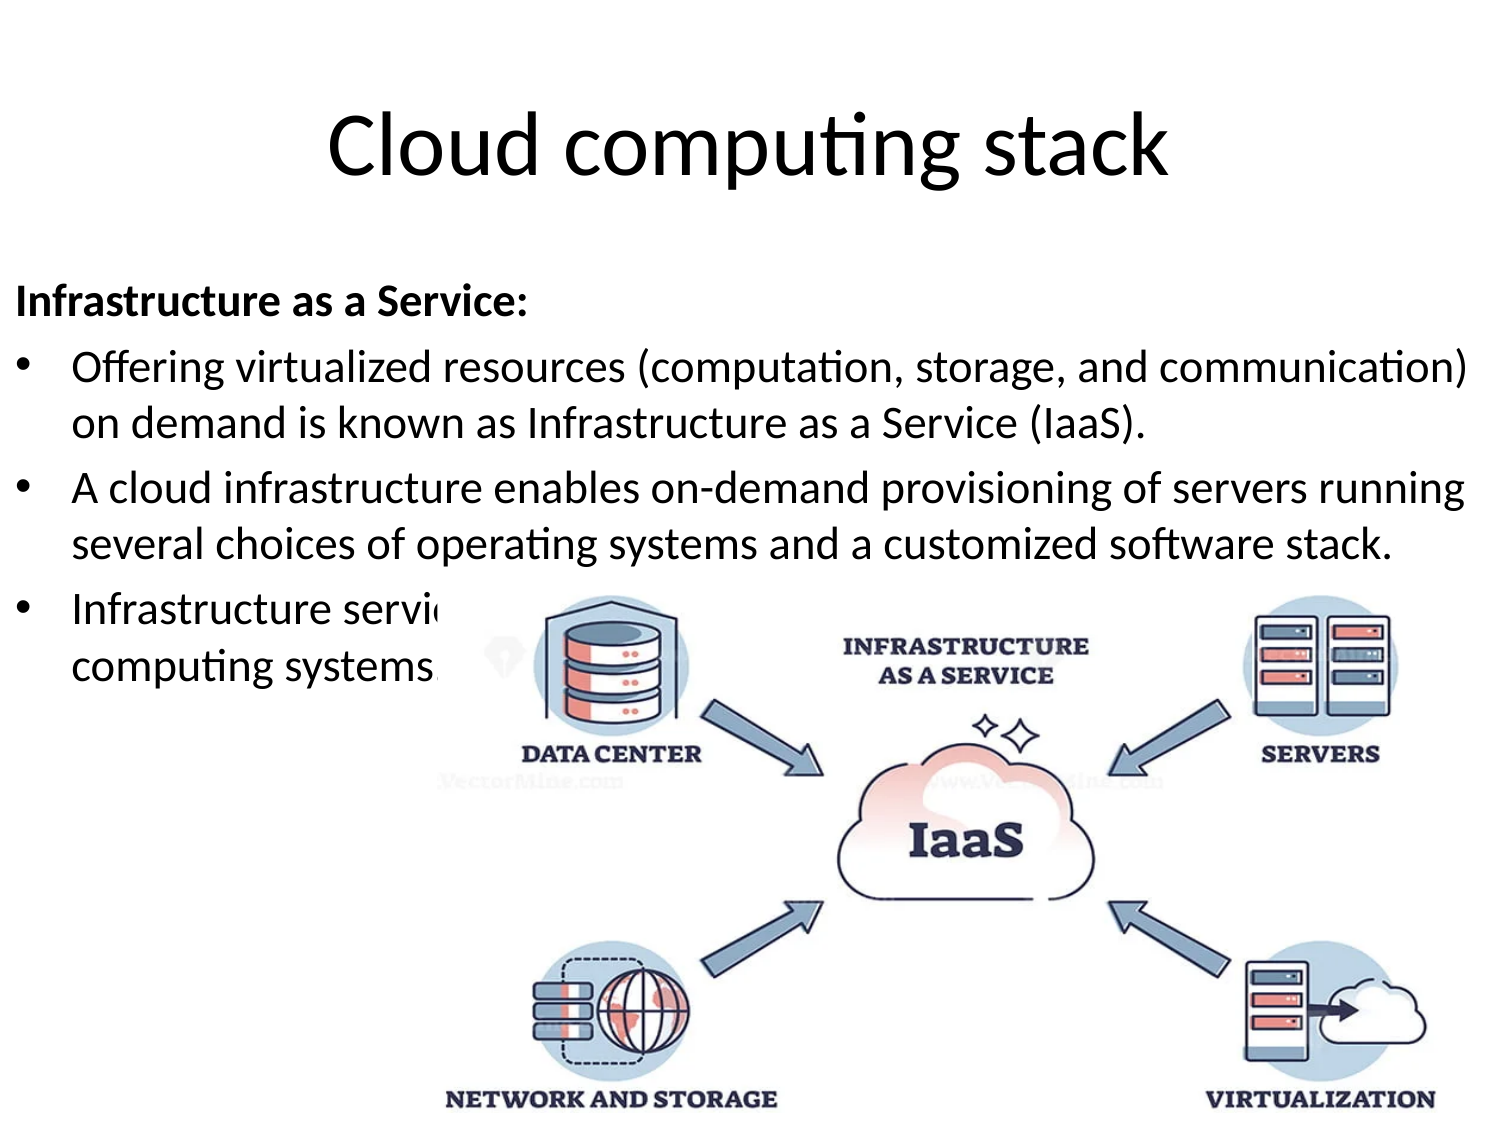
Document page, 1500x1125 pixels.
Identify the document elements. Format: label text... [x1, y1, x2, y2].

picture [437, 587, 1438, 1113]
title Cloud computing stack [75, 45, 1425, 233]
list Infrastructure as a Service: Offering virtualized resources (computation, storage, and communication) on demand is known as Infrastructure as a Service (IaaS). A cloud infrastructure enables on-demand provisioning of servers running several choices of operating systems and a customized software stack. Infrastructure services are considered to be the bottom layer of cloud computing systems. [0, 262, 1500, 700]
